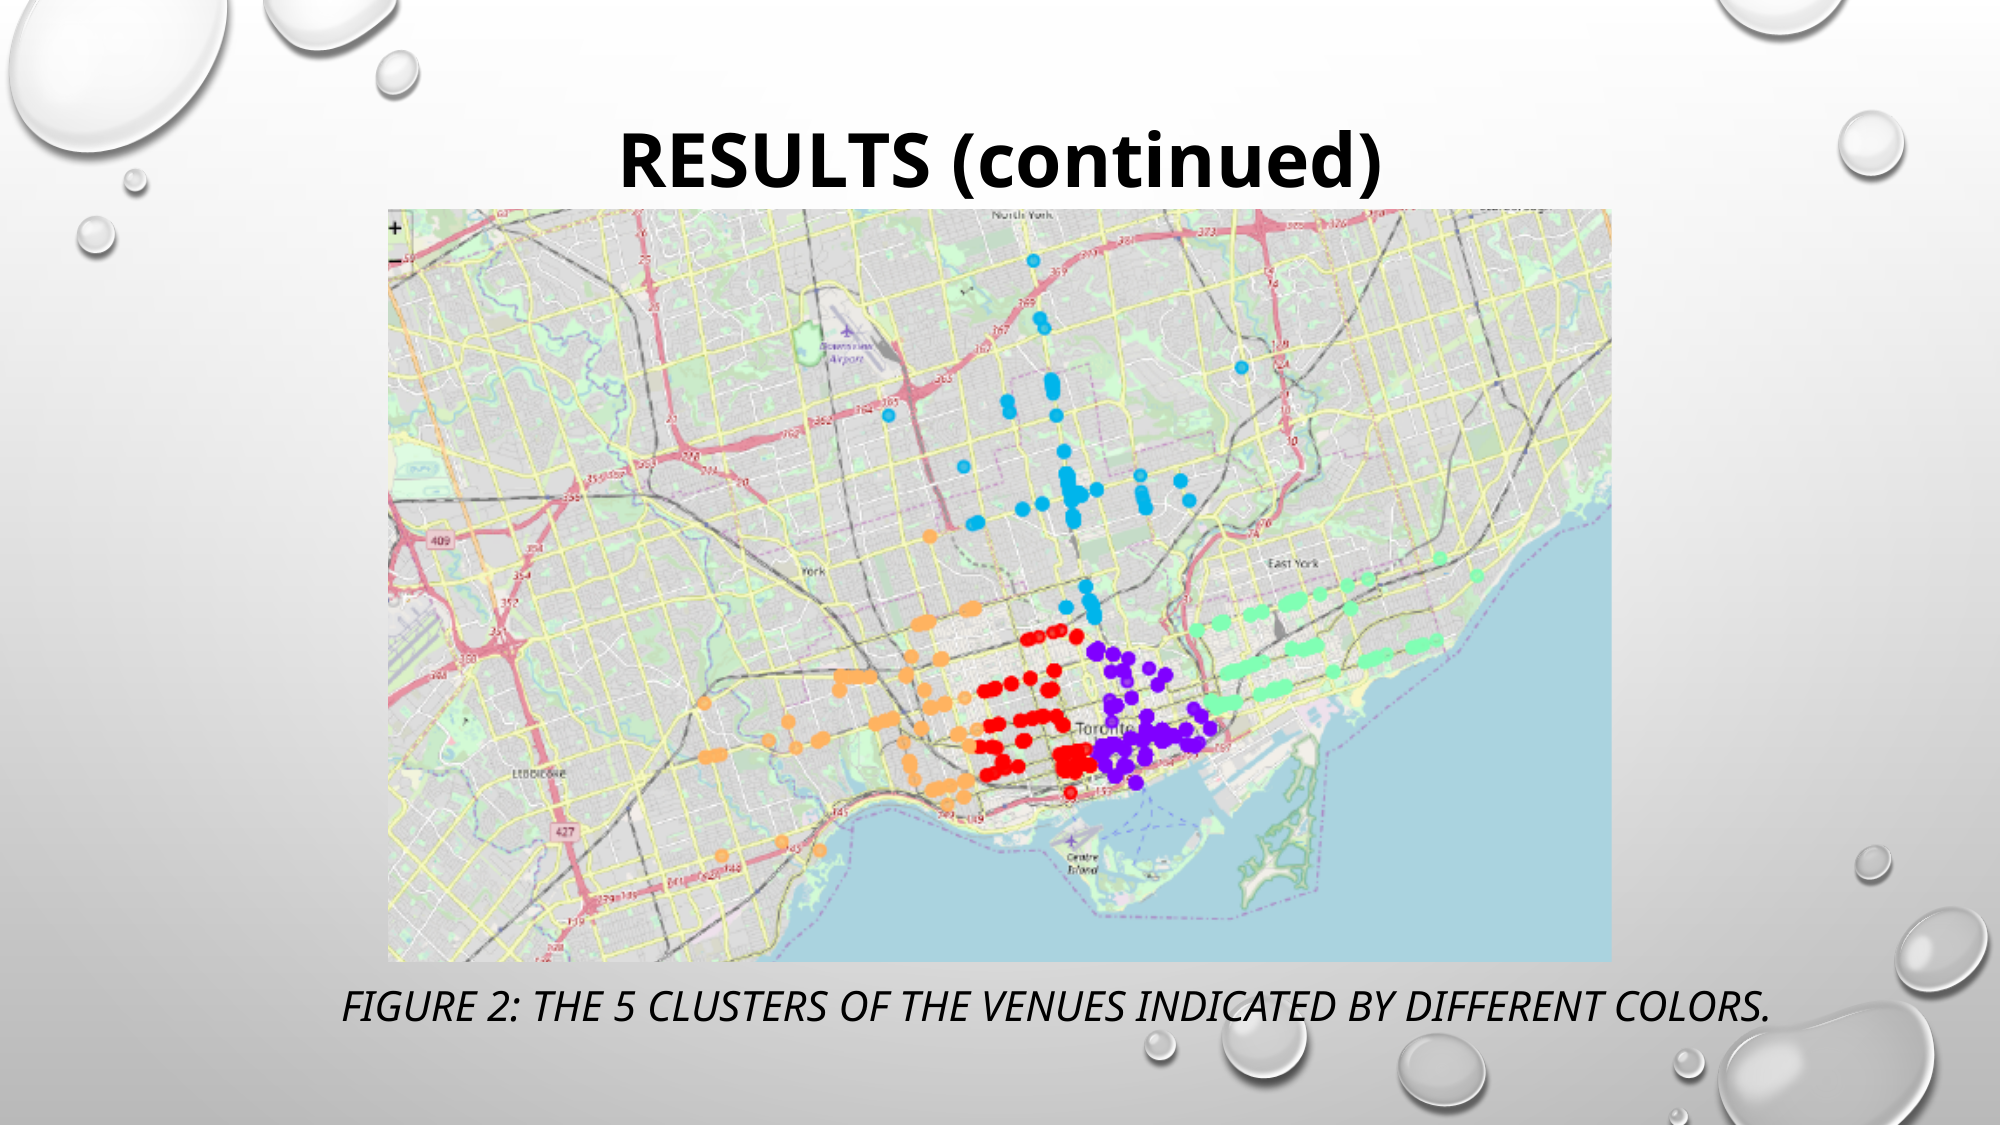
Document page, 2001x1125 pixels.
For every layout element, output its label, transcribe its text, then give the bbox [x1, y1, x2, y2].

title Results (continued) [149, 101, 1851, 227]
list Figure 2: The 5 Clusters of the Venues Indicated by Different Colors. [326, 962, 1850, 1050]
picture [0, 0, 2000, 1125]
